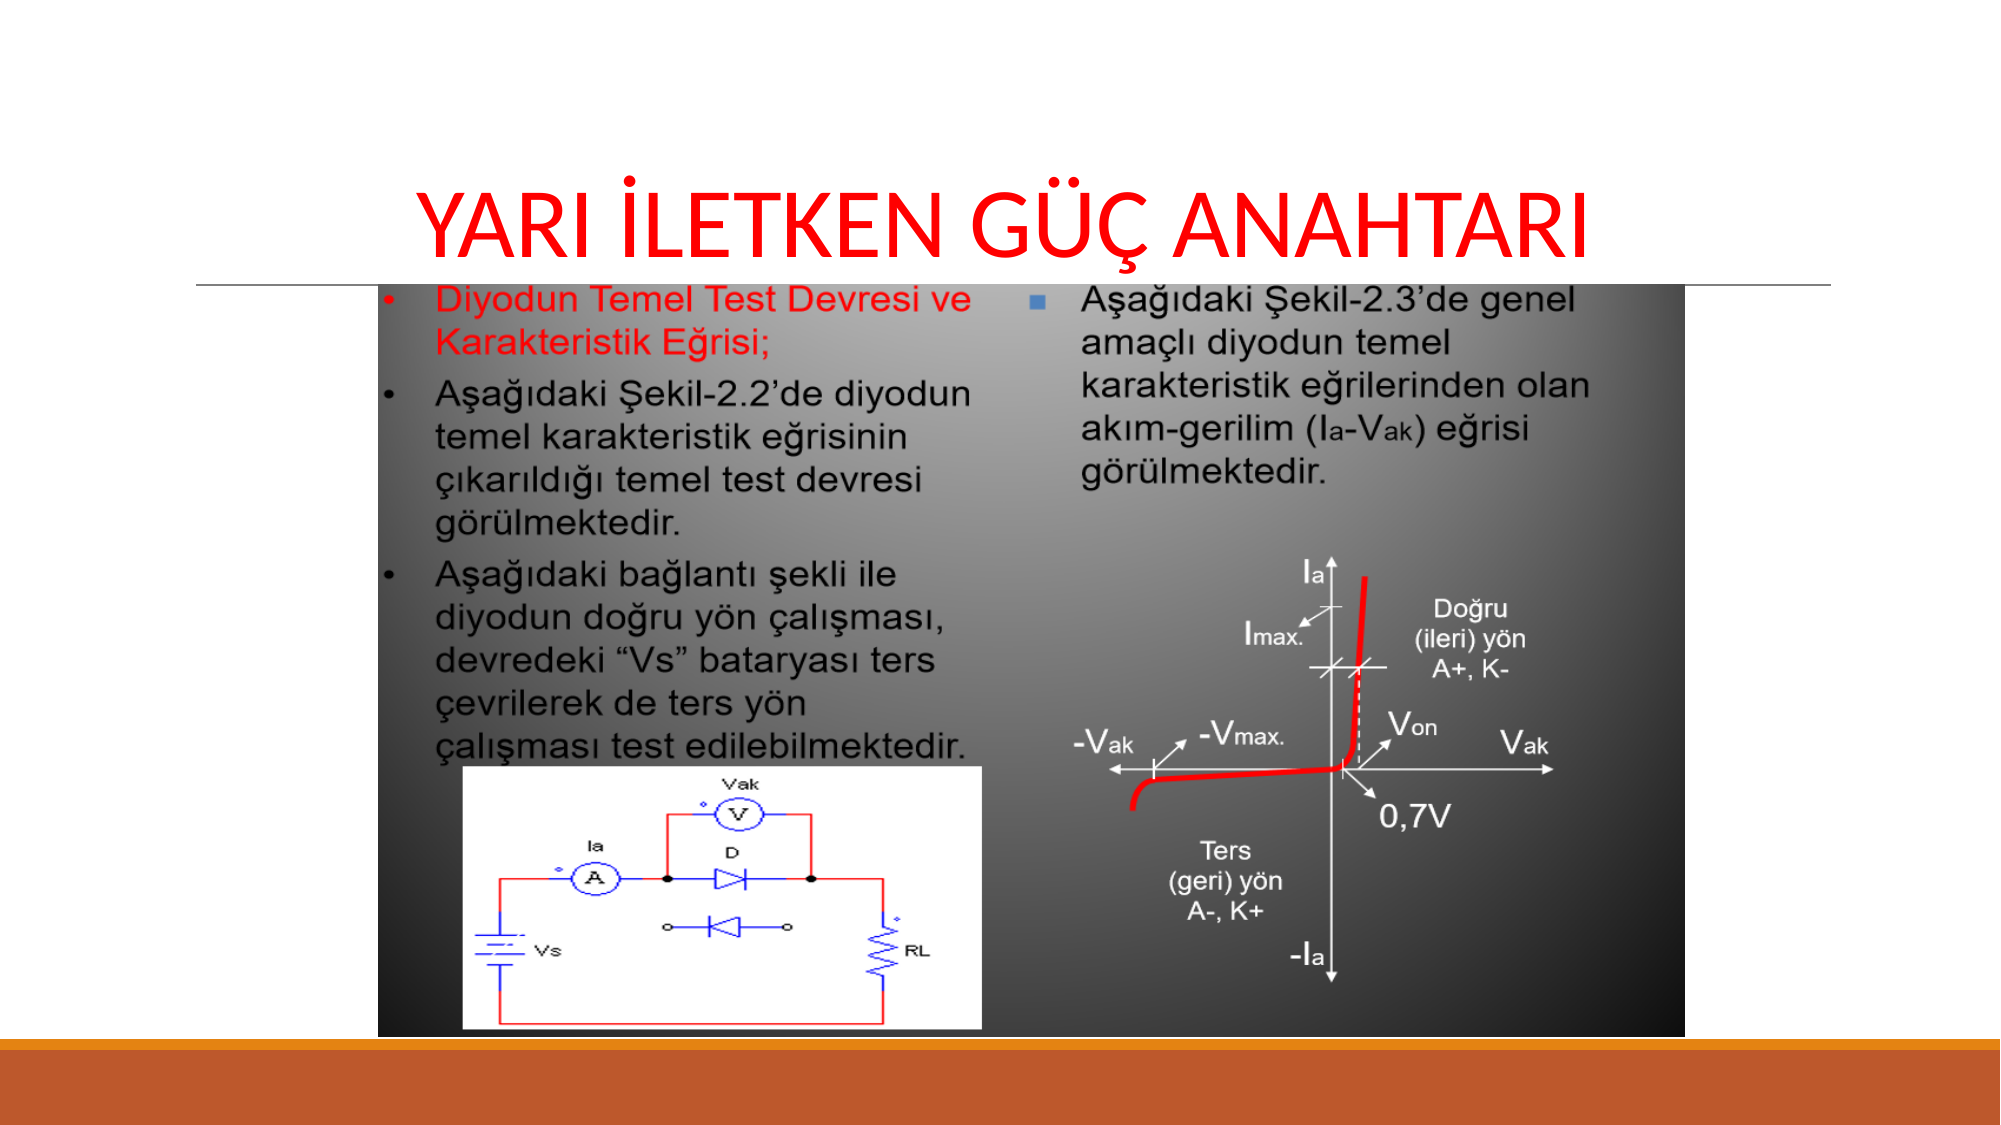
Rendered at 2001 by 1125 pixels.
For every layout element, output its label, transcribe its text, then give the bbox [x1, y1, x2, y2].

title YARI İLETKEN GÜÇ ANAHTARI [180, 47, 1830, 285]
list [378, 284, 1685, 1037]
